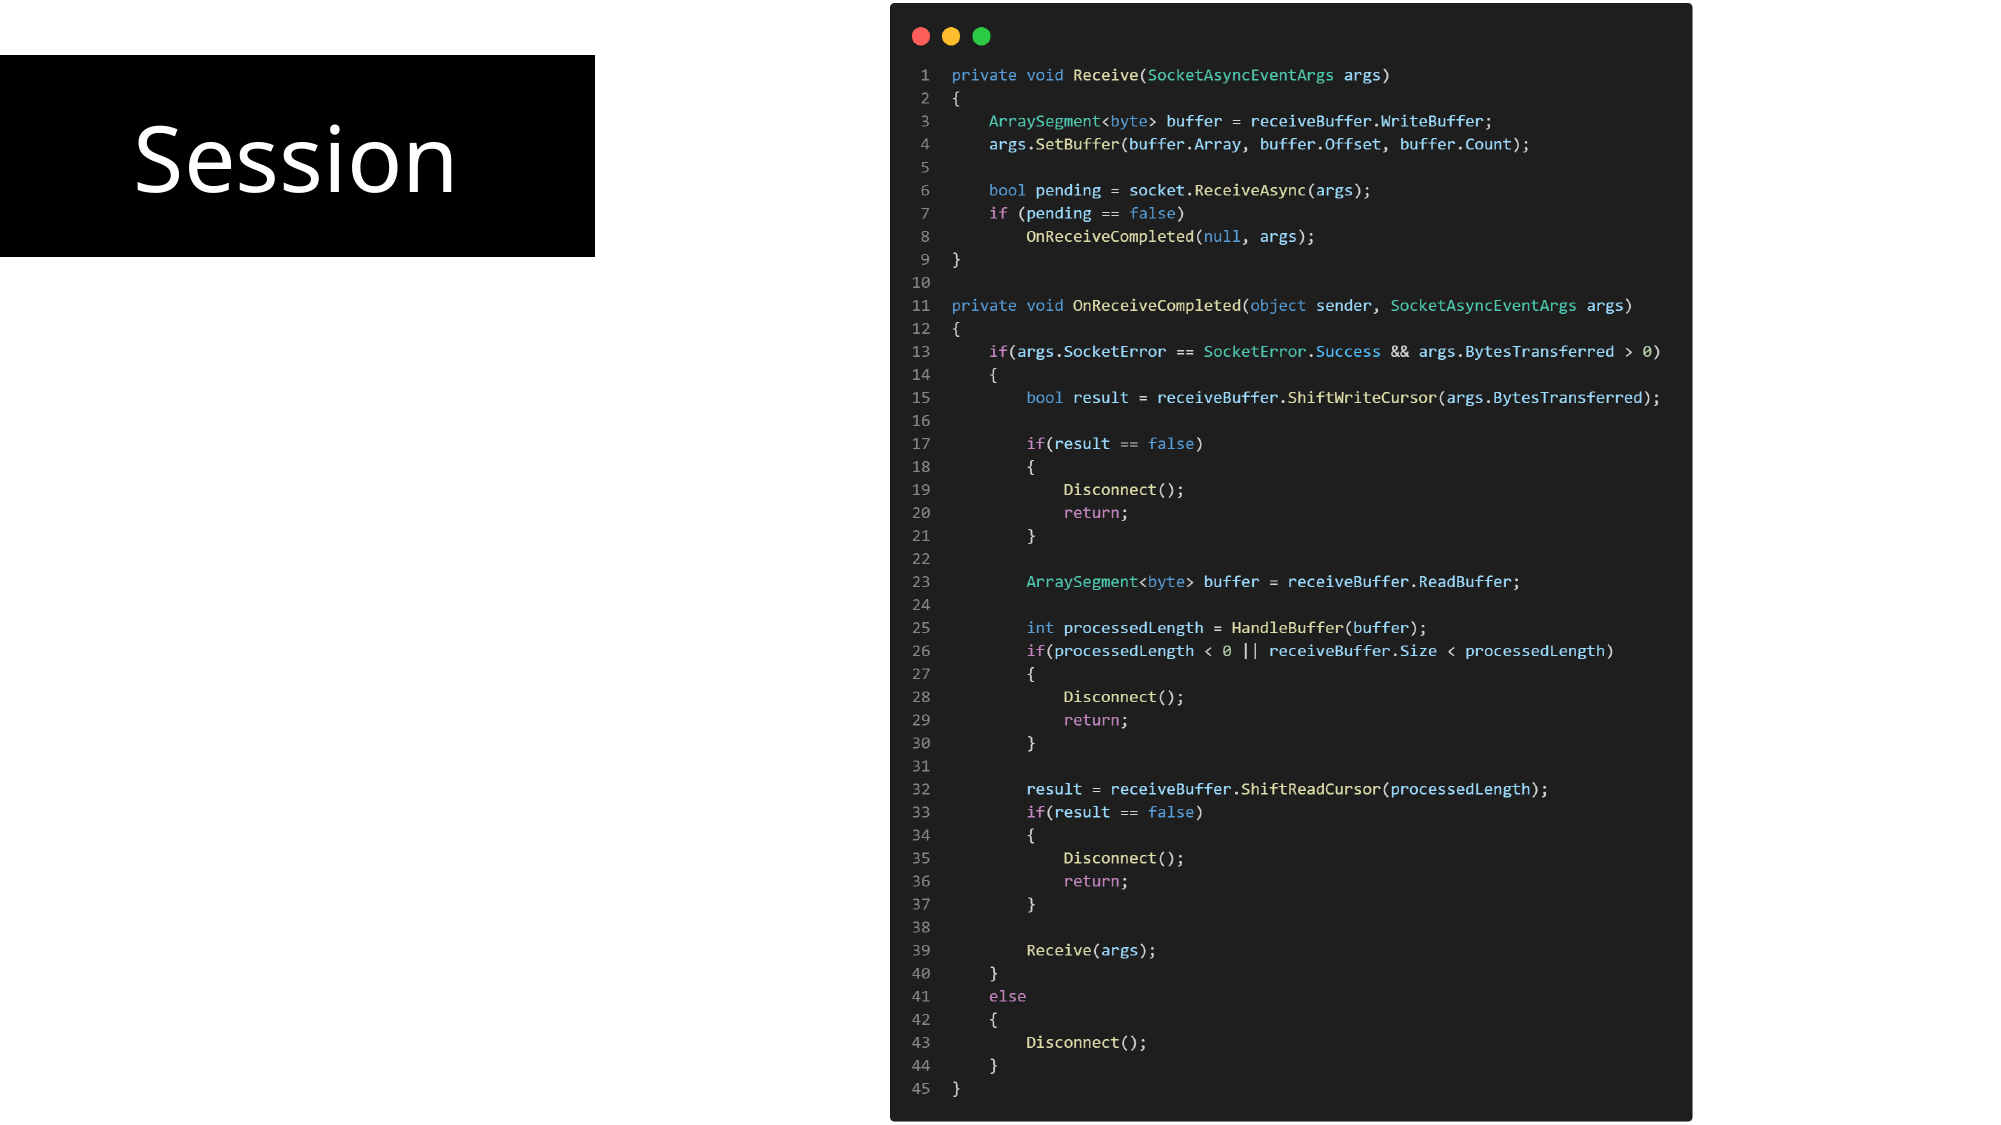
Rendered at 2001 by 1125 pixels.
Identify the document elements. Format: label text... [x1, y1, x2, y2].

picture [886, 0, 1696, 1125]
text_box Session [0, 55, 595, 257]
